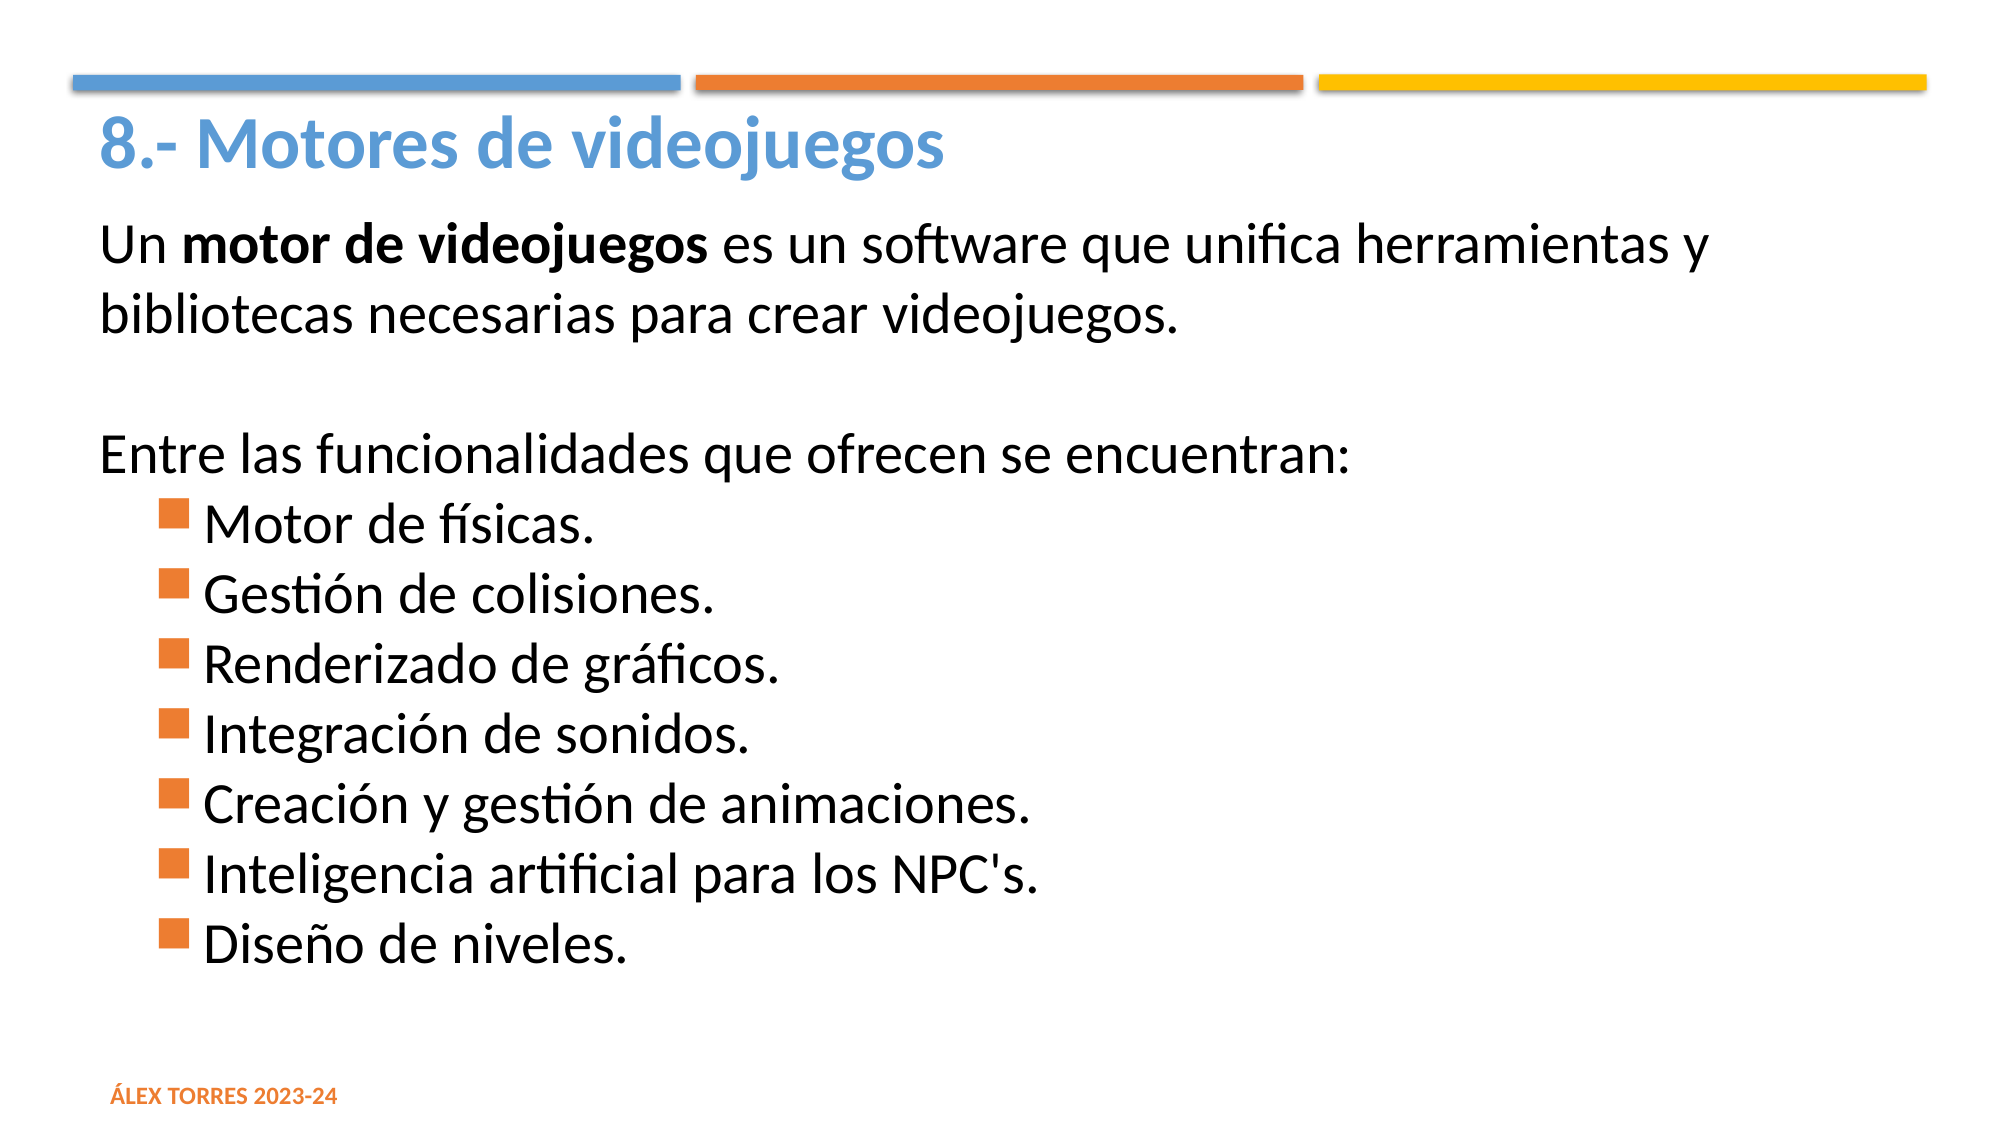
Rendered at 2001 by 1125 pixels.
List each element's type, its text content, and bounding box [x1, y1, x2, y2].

text_box 8.- Motores de videojuegos [85, 78, 1915, 188]
text_box Un motor de videojuegos es un software que unifica herramientas y bibliotecas necesarias para crear videojuegos. Entre las funcionalidades que ofrecen se encuentran: Motor de físicas. Gestión de colisiones. Renderizado de gráficos. Integración de sonidos. Creación y gestión de animaciones. Inteligencia artificial para los NPC's. Diseño de niveles. [85, 190, 1915, 1074]
